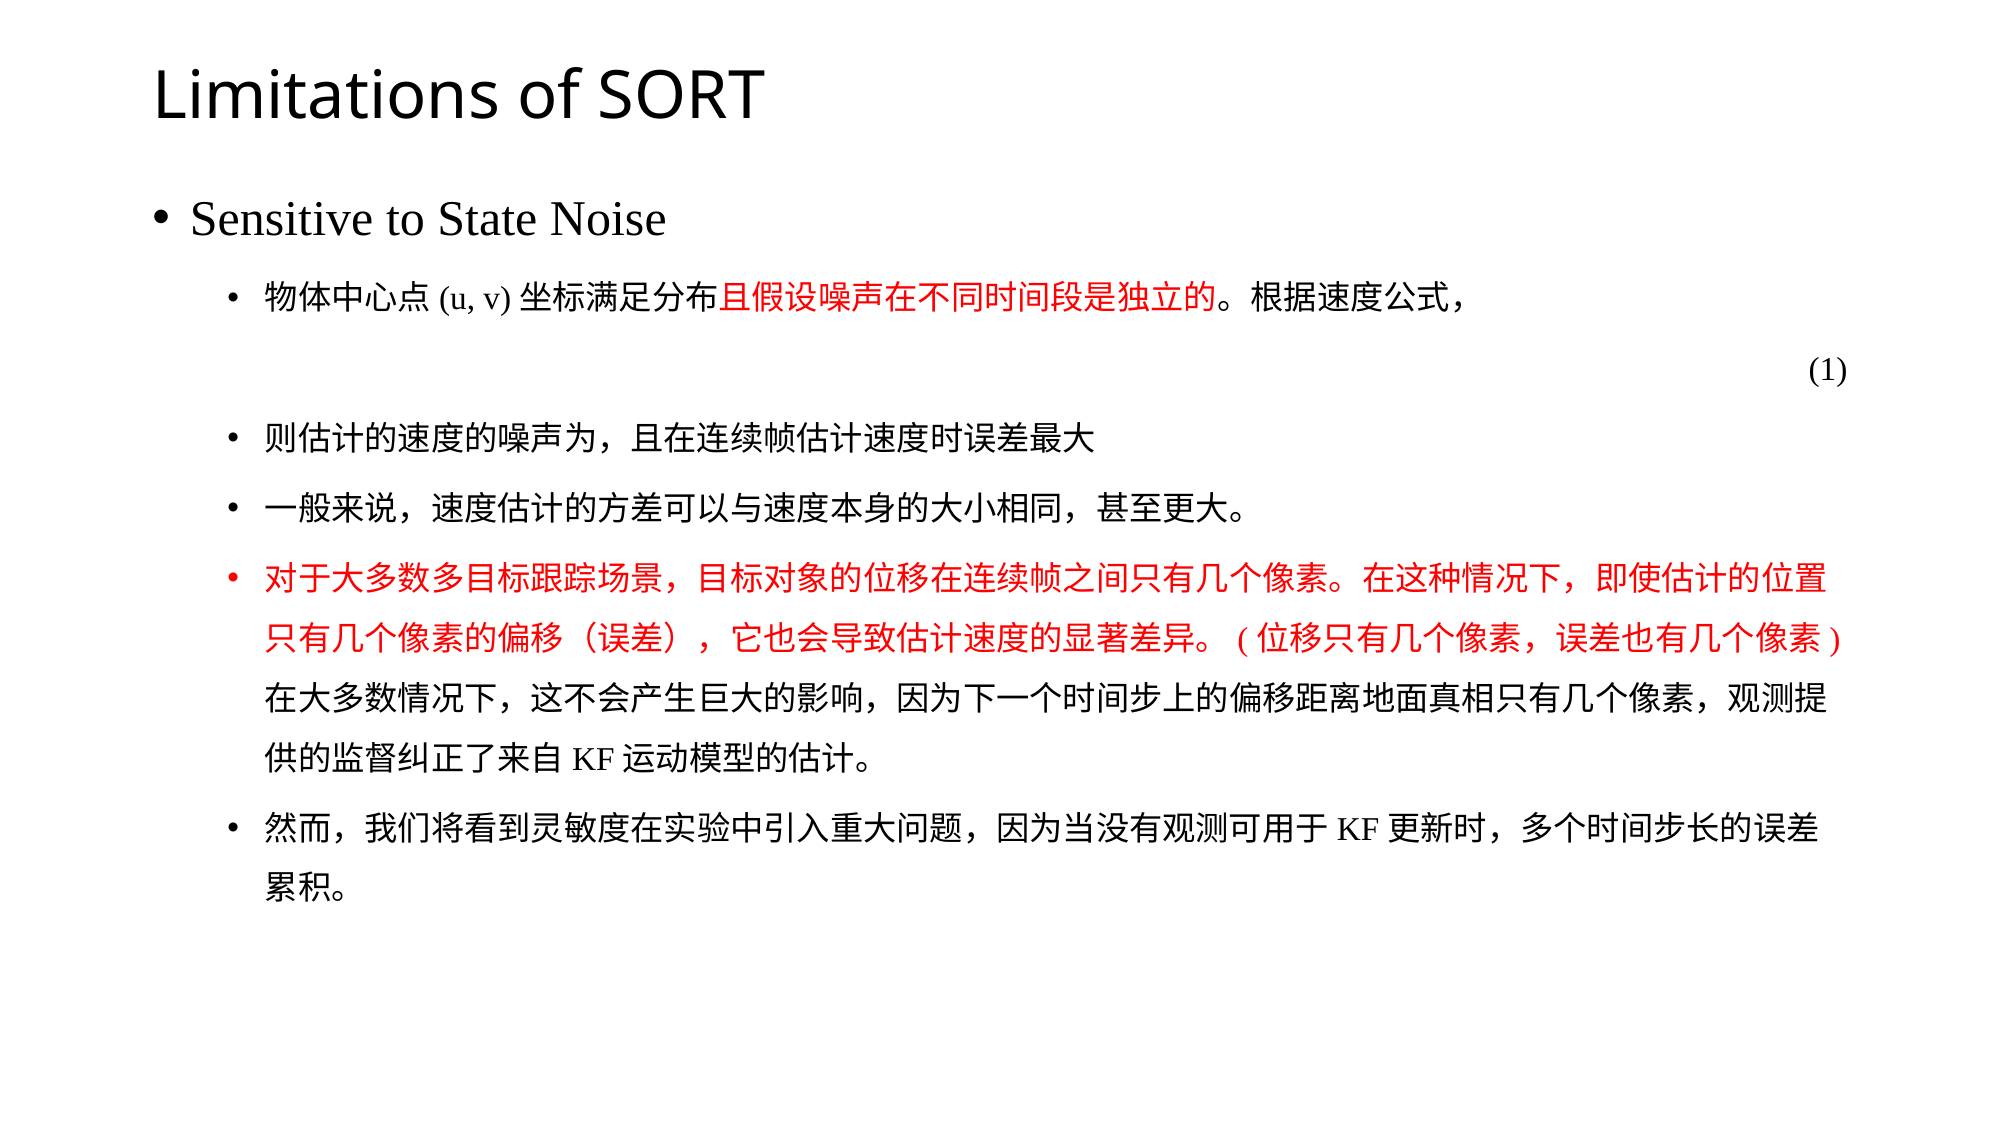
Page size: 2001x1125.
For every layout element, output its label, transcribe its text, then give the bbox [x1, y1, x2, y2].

text_box Limitations of SORT [137, 44, 1863, 140]
